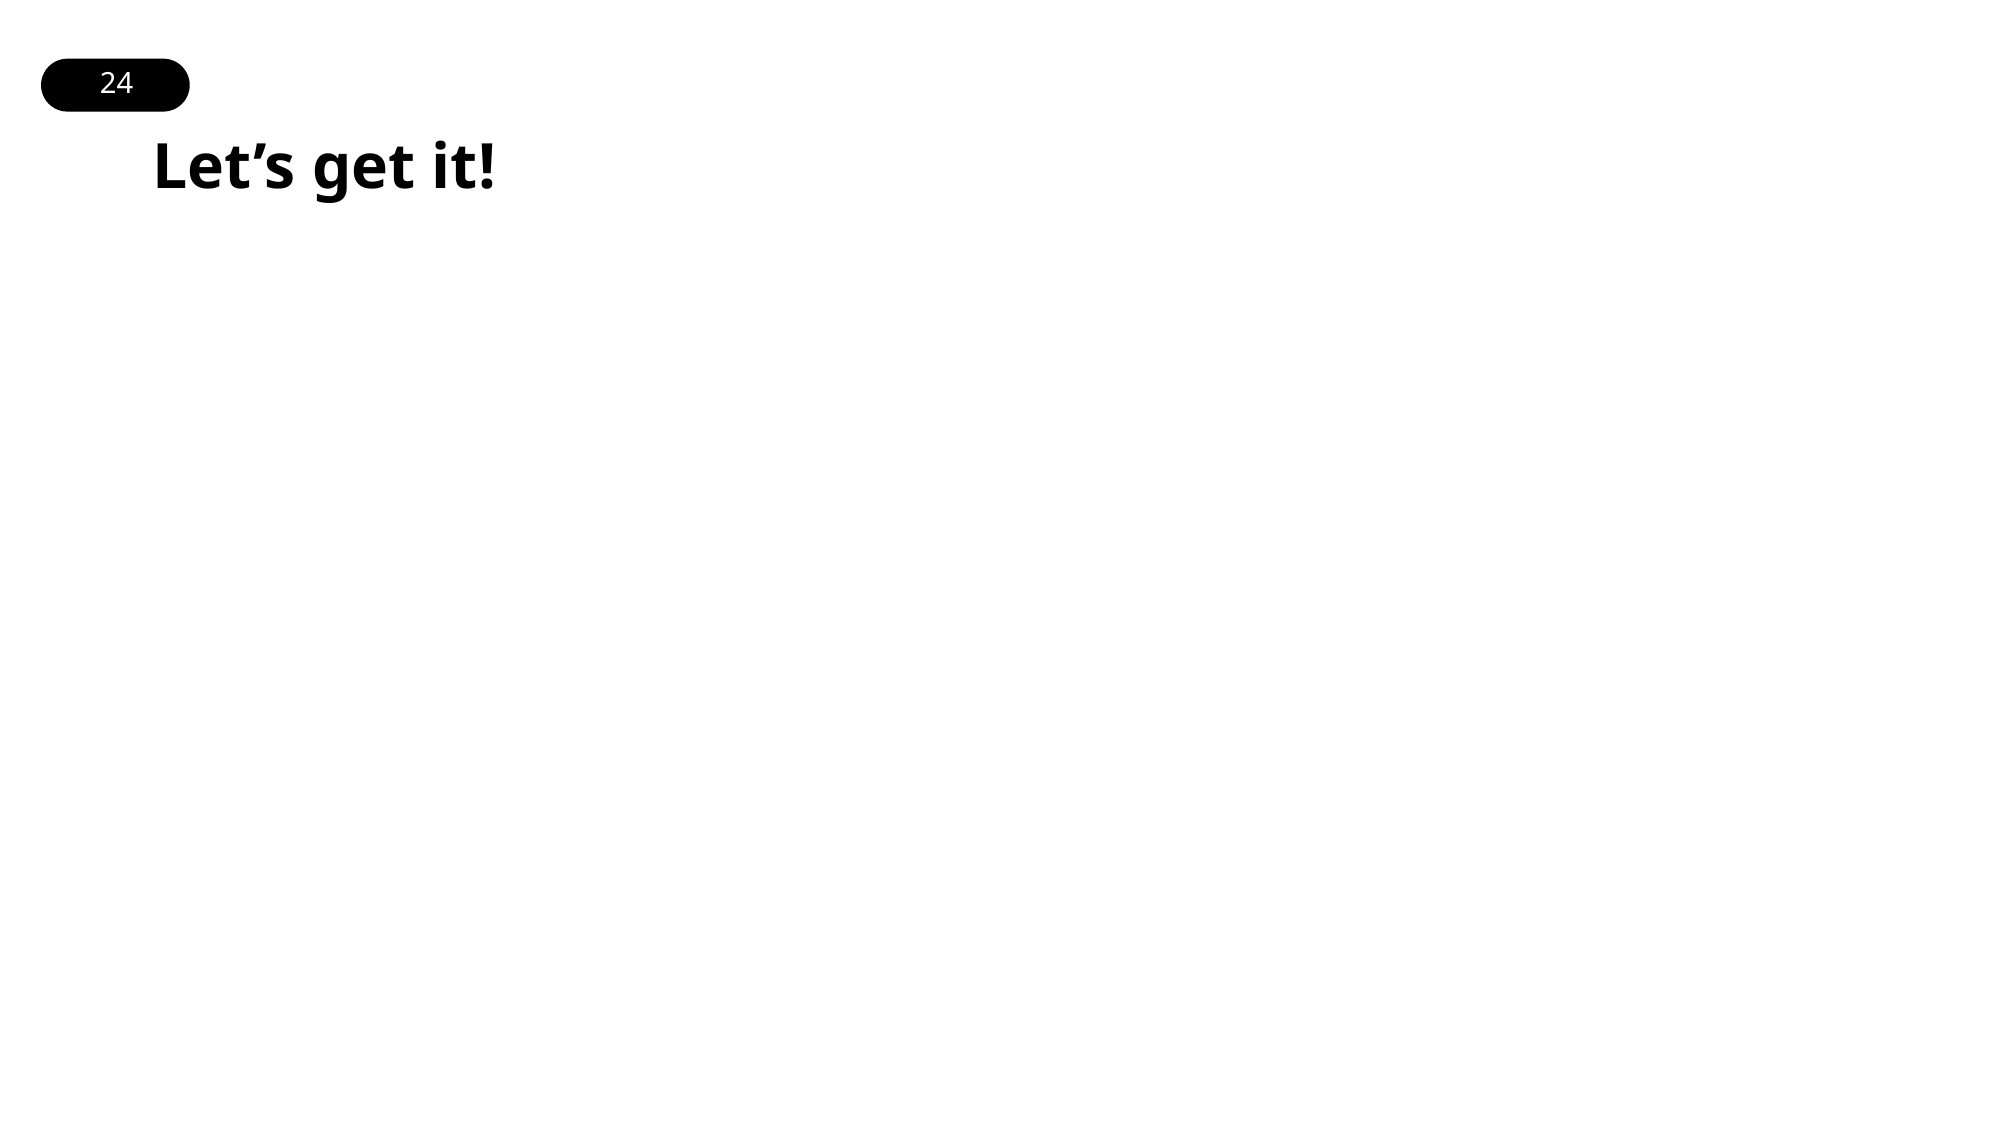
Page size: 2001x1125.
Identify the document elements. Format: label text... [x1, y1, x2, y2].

title Let’s get it! [137, 59, 1863, 278]
